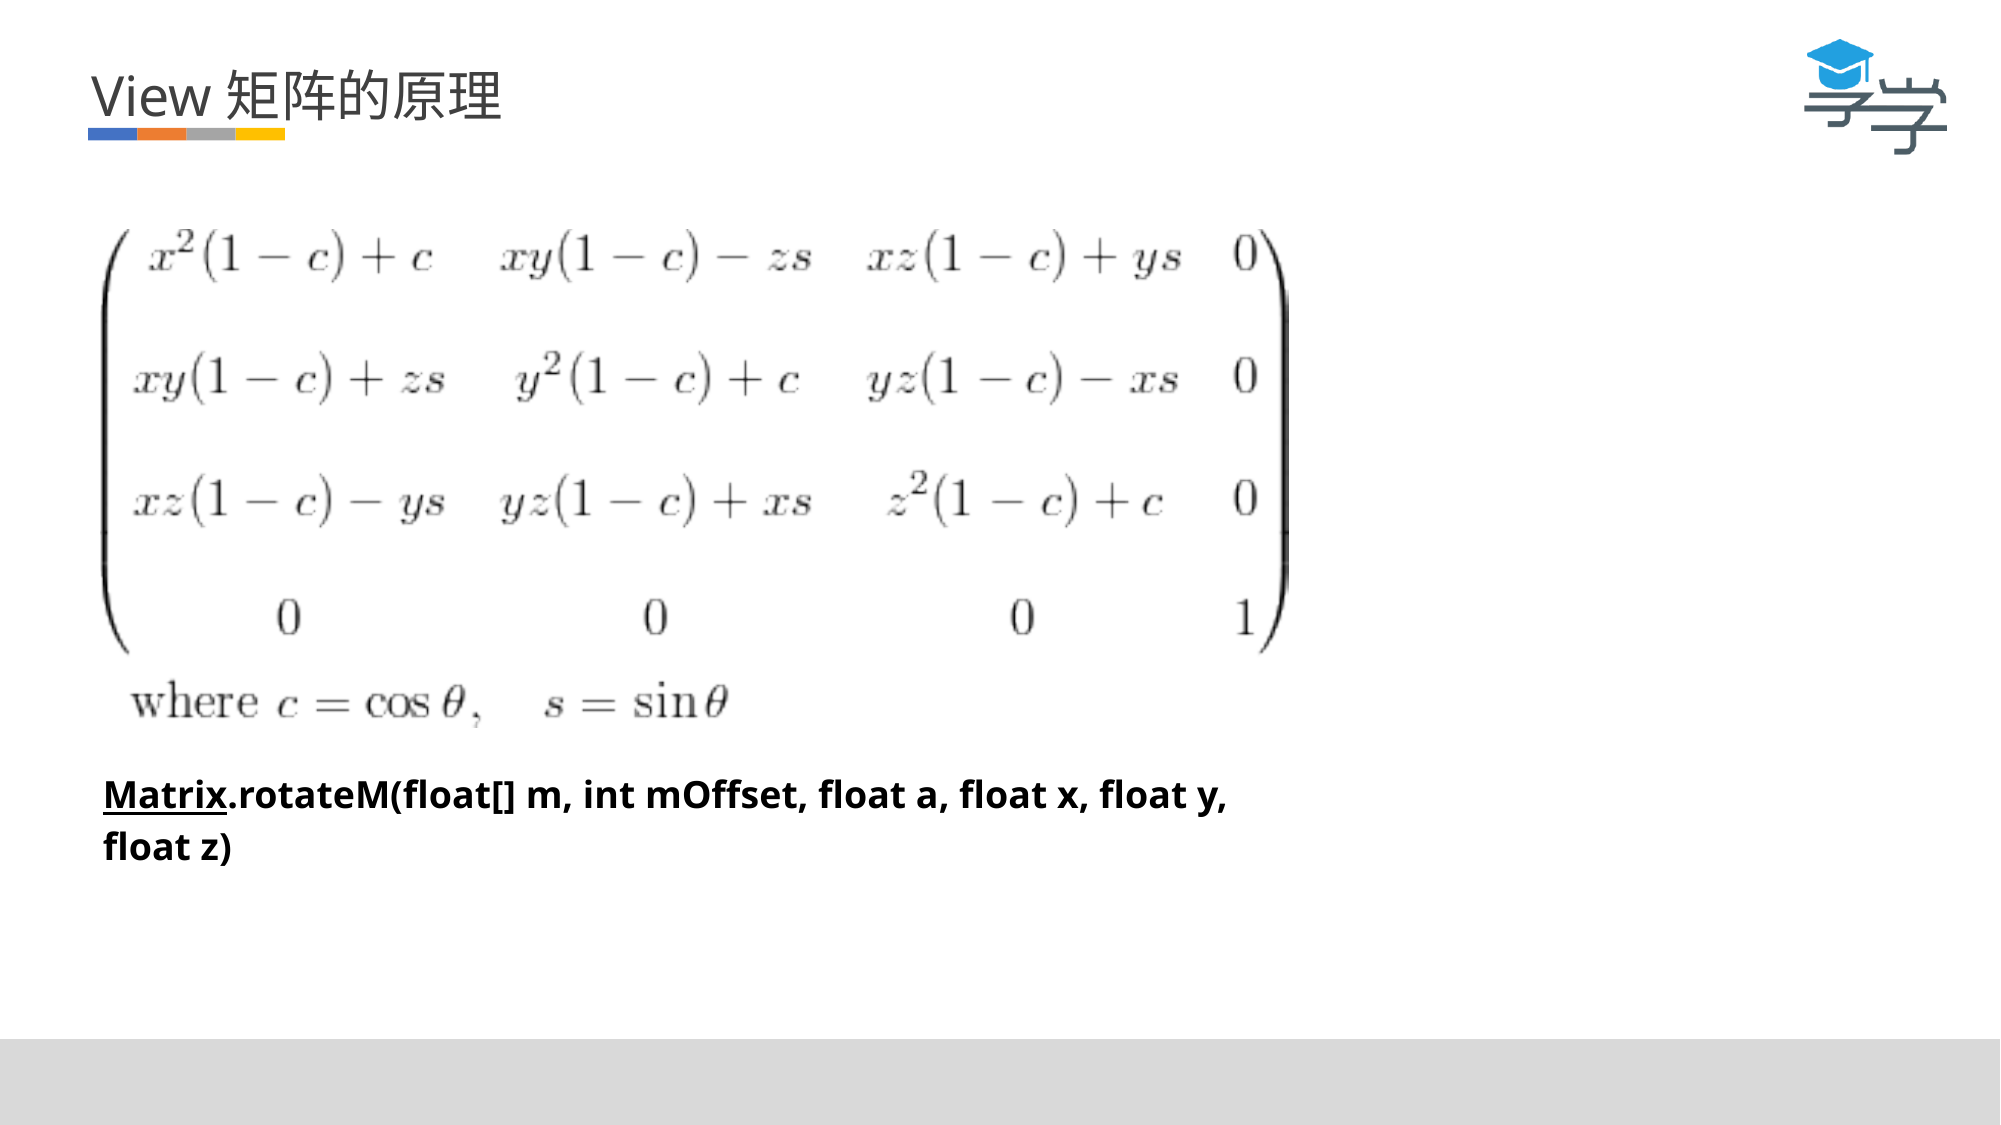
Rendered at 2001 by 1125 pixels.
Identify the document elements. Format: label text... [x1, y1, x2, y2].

text_box View矩阵的原理 [91, 60, 781, 128]
picture [1799, 20, 1952, 173]
picture [100, 229, 1289, 728]
text_box Matrix.rotateM(float[] m, int mOffset, float a, float x, float y, float z) [88, 764, 1312, 965]
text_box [88, 127, 285, 141]
